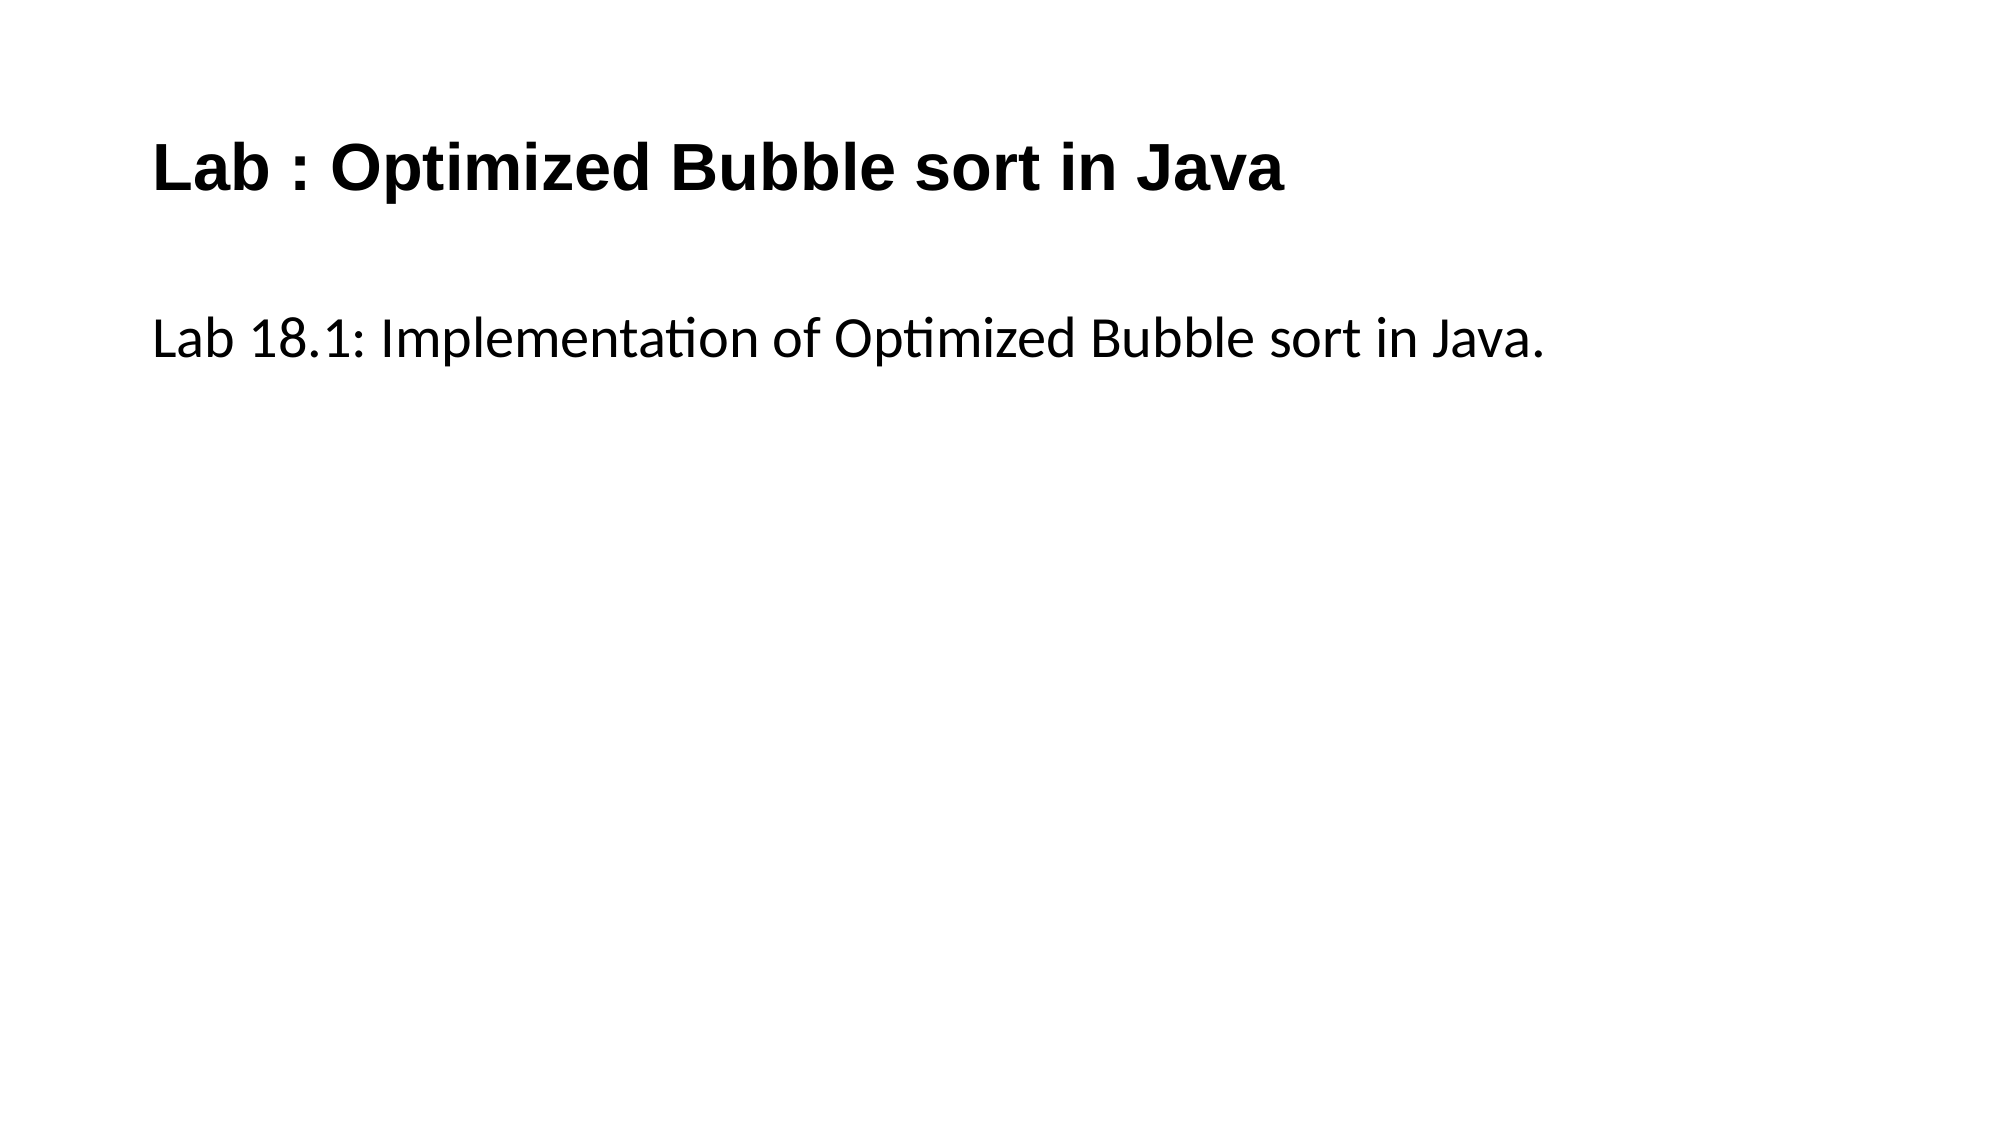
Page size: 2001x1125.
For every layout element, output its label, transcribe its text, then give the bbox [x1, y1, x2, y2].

list Lab 18.1: Implementation of Optimized Bubble sort in Java. [137, 299, 1863, 1014]
title Lab : Optimized Bubble sort in Java [137, 59, 1863, 278]
